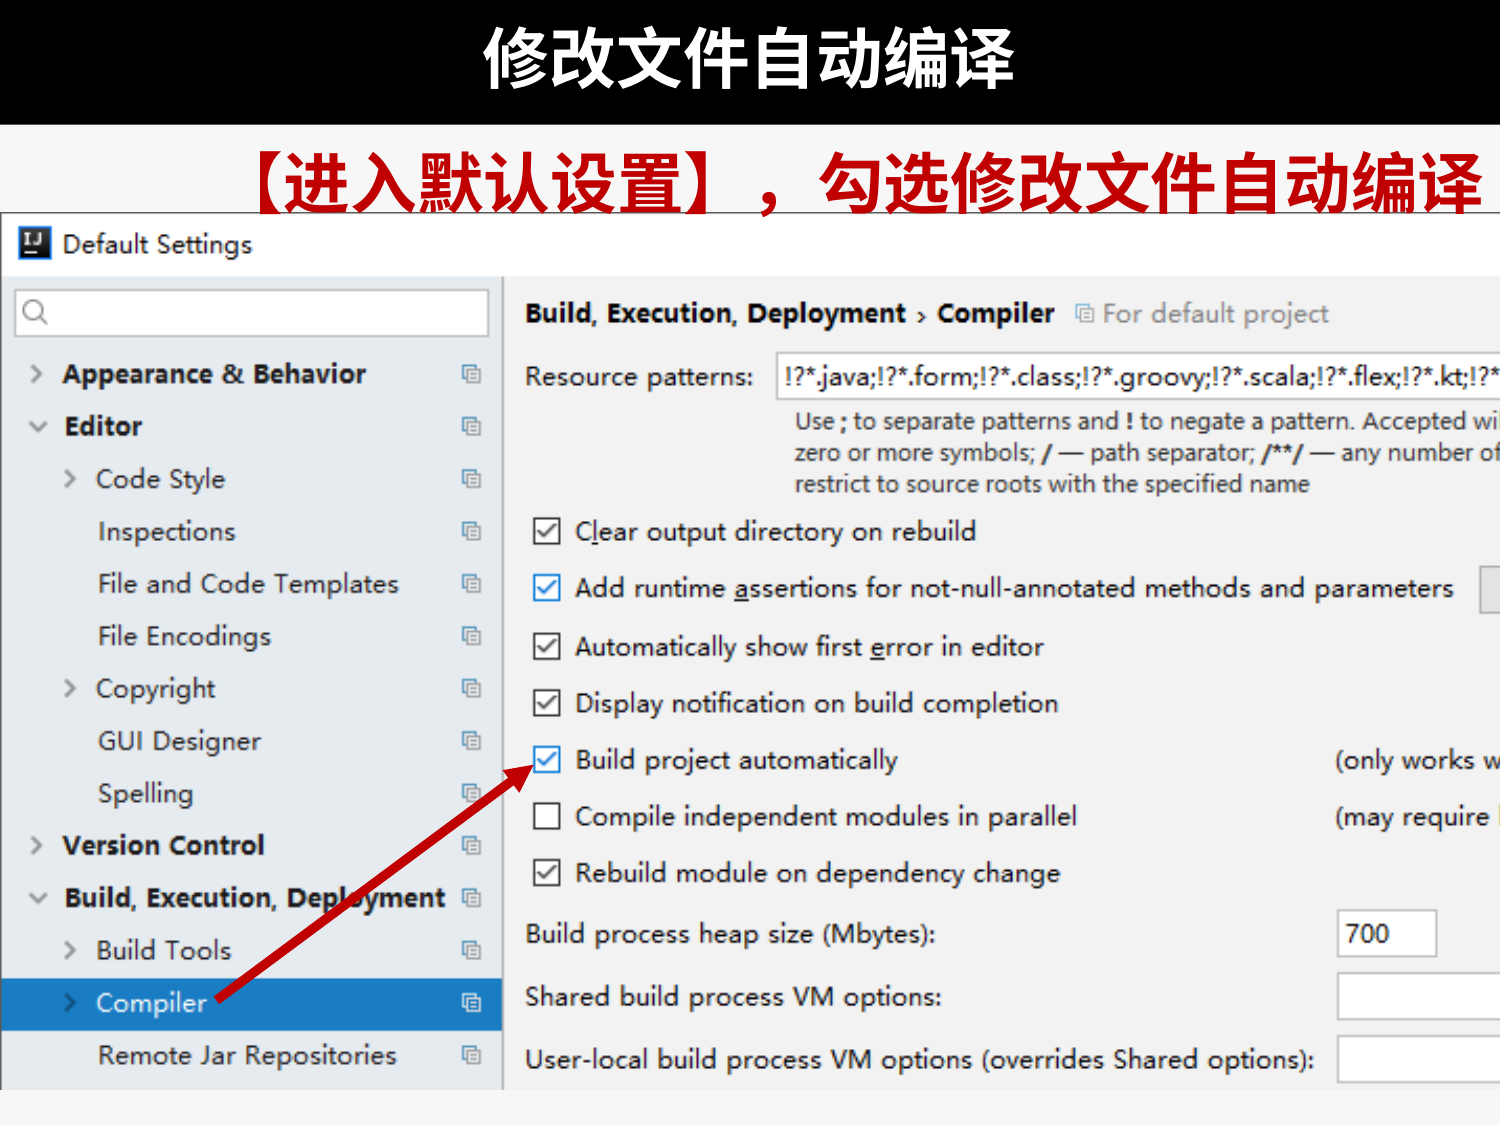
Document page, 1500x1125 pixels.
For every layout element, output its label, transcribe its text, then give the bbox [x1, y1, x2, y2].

picture [0, 212, 1500, 1090]
title 修改文件自动编译 [0, 0, 1500, 124]
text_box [216, 764, 534, 1001]
text_box 【进入默认设置】，勾选修改文件自动编译 [0, 124, 1500, 212]
